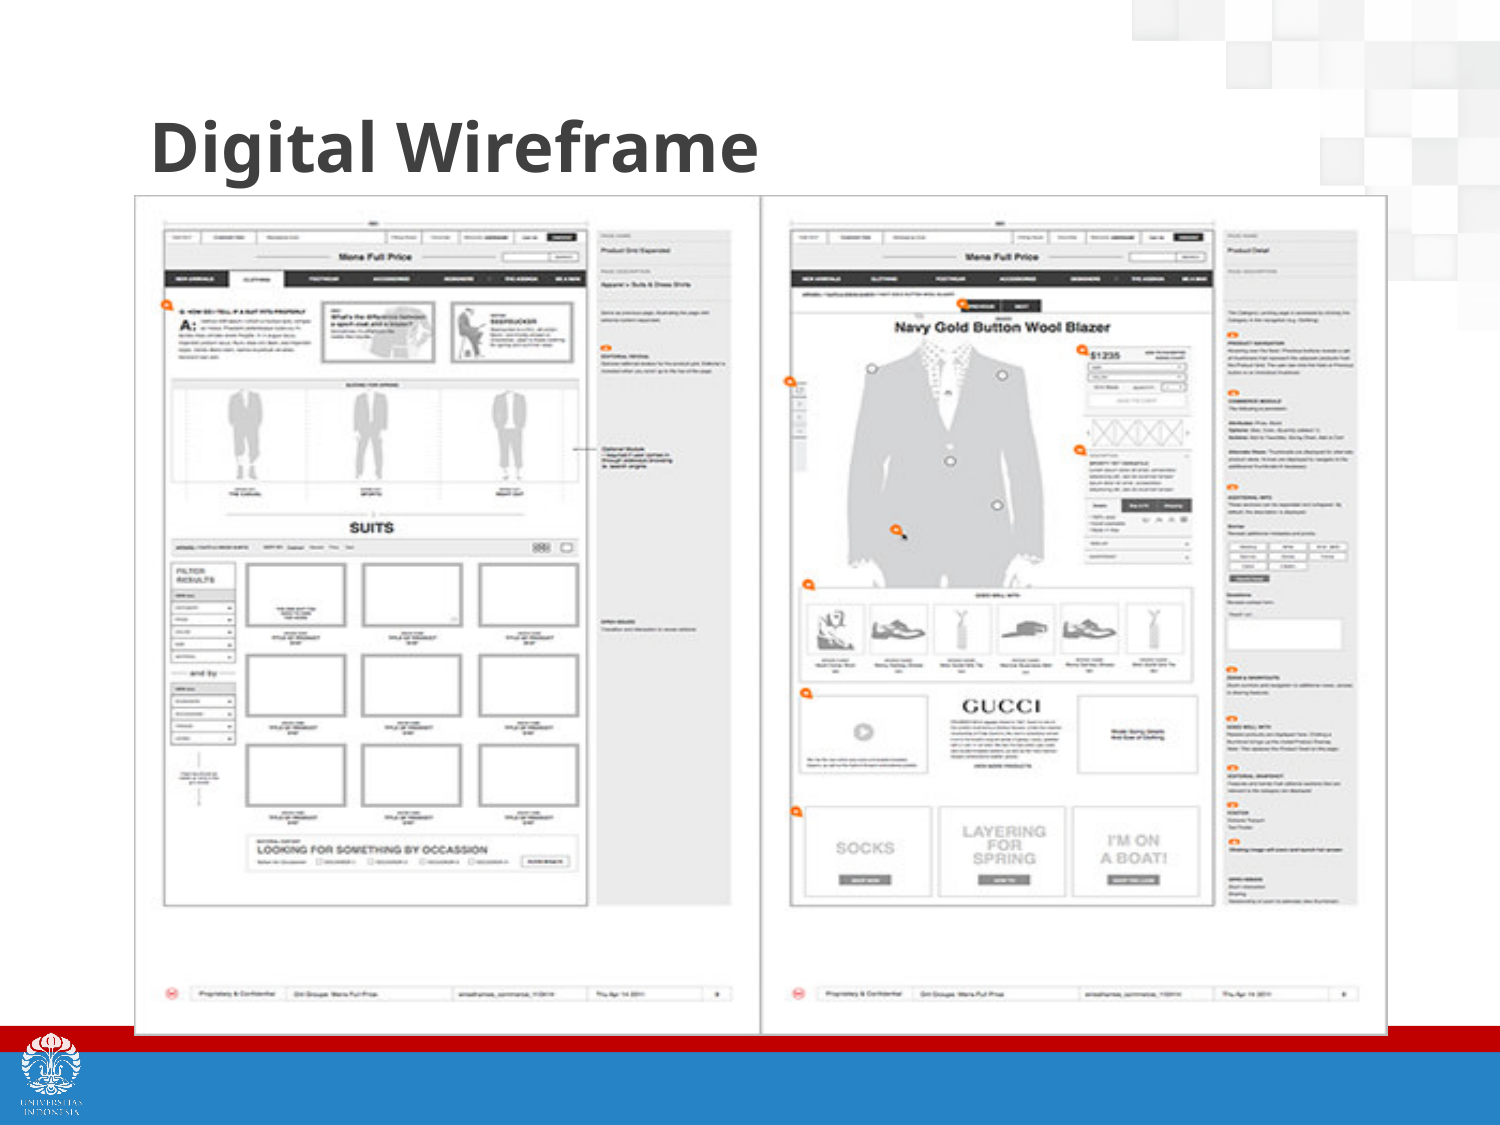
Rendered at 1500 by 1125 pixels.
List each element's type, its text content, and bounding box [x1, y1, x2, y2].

title Digital Wireframe [134, 47, 1373, 195]
picture [134, 0, 1500, 1036]
picture [0, 1025, 101, 1124]
